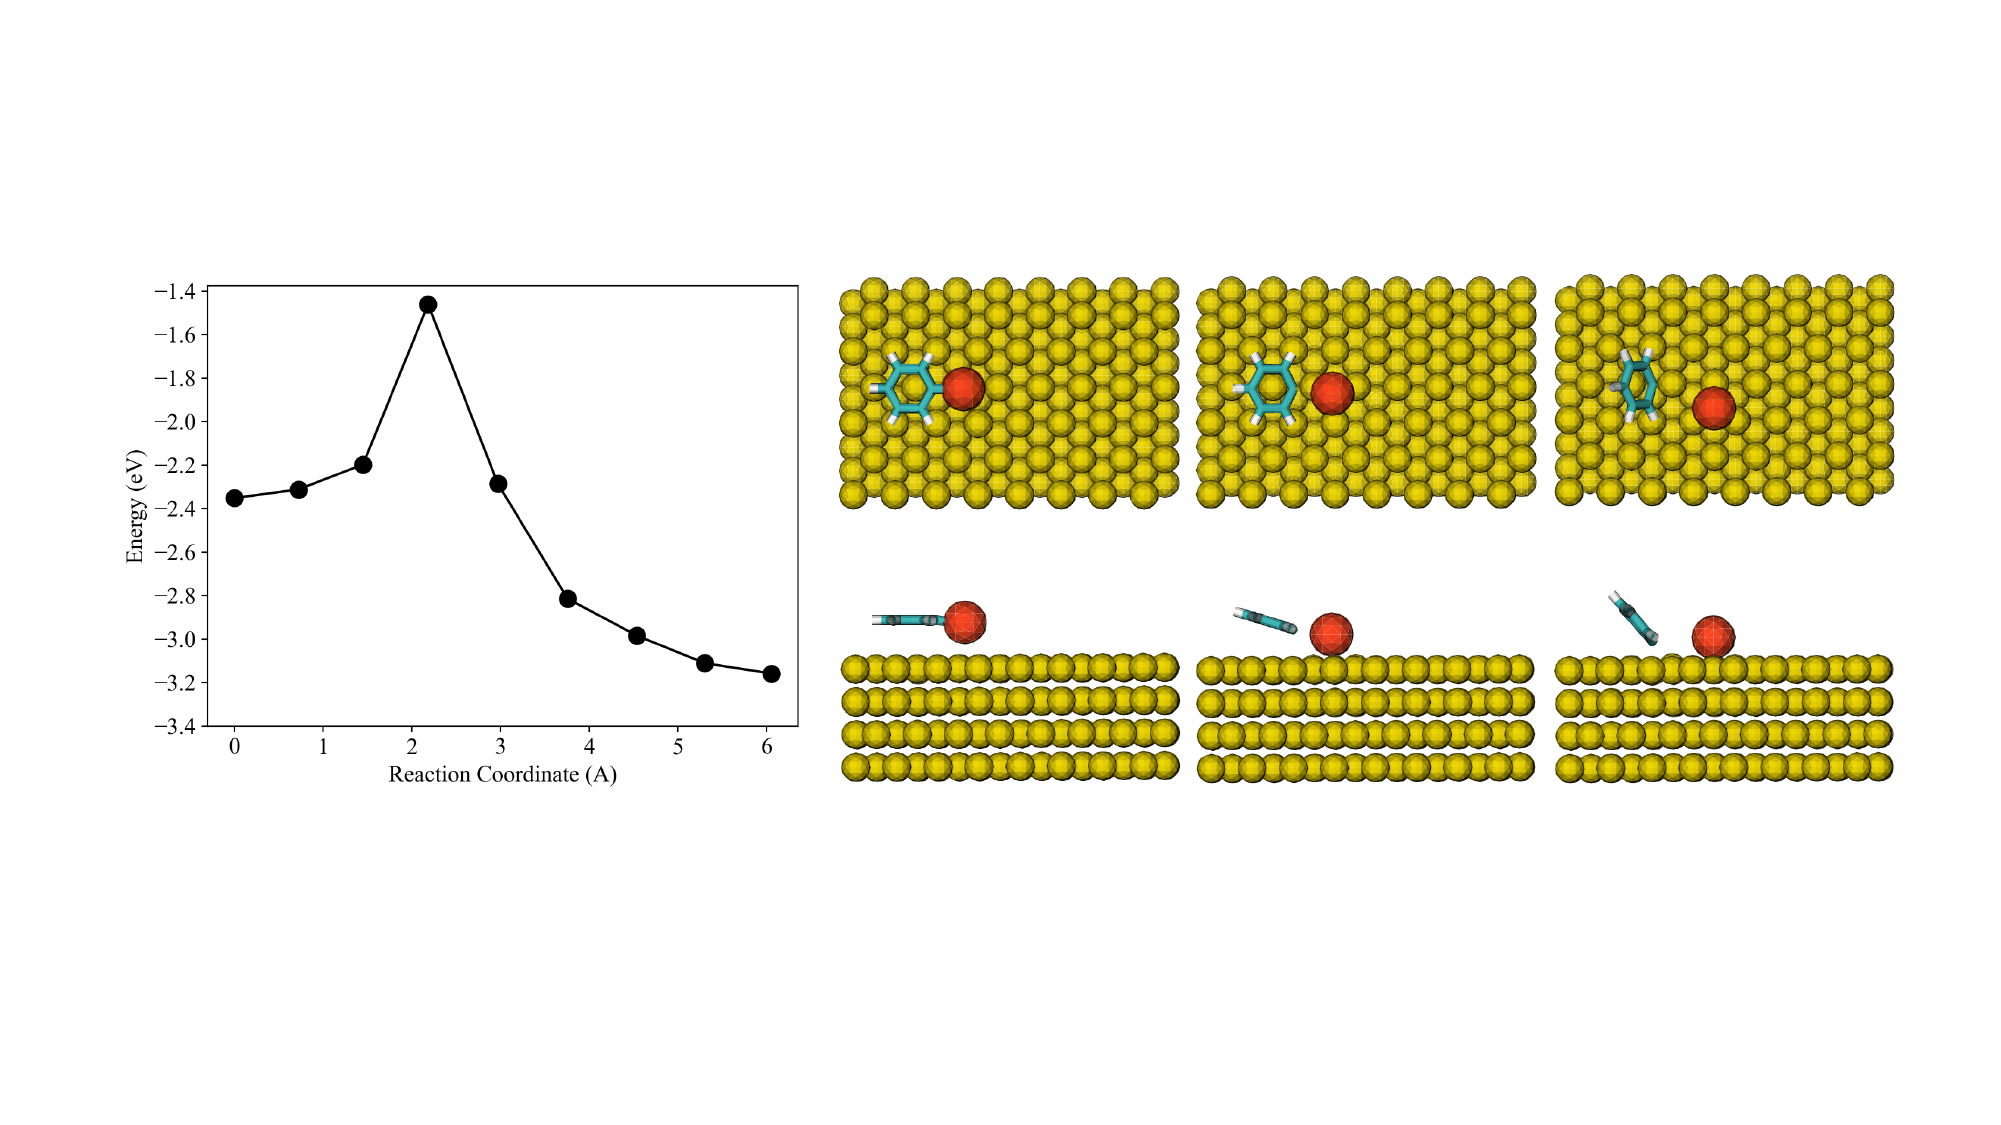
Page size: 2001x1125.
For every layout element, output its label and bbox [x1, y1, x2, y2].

picture [1195, 273, 1538, 511]
picture [1551, 571, 1895, 785]
picture [112, 273, 805, 789]
picture [1551, 269, 1895, 507]
picture [837, 571, 1182, 785]
picture [1195, 571, 1538, 785]
picture [837, 273, 1181, 511]
